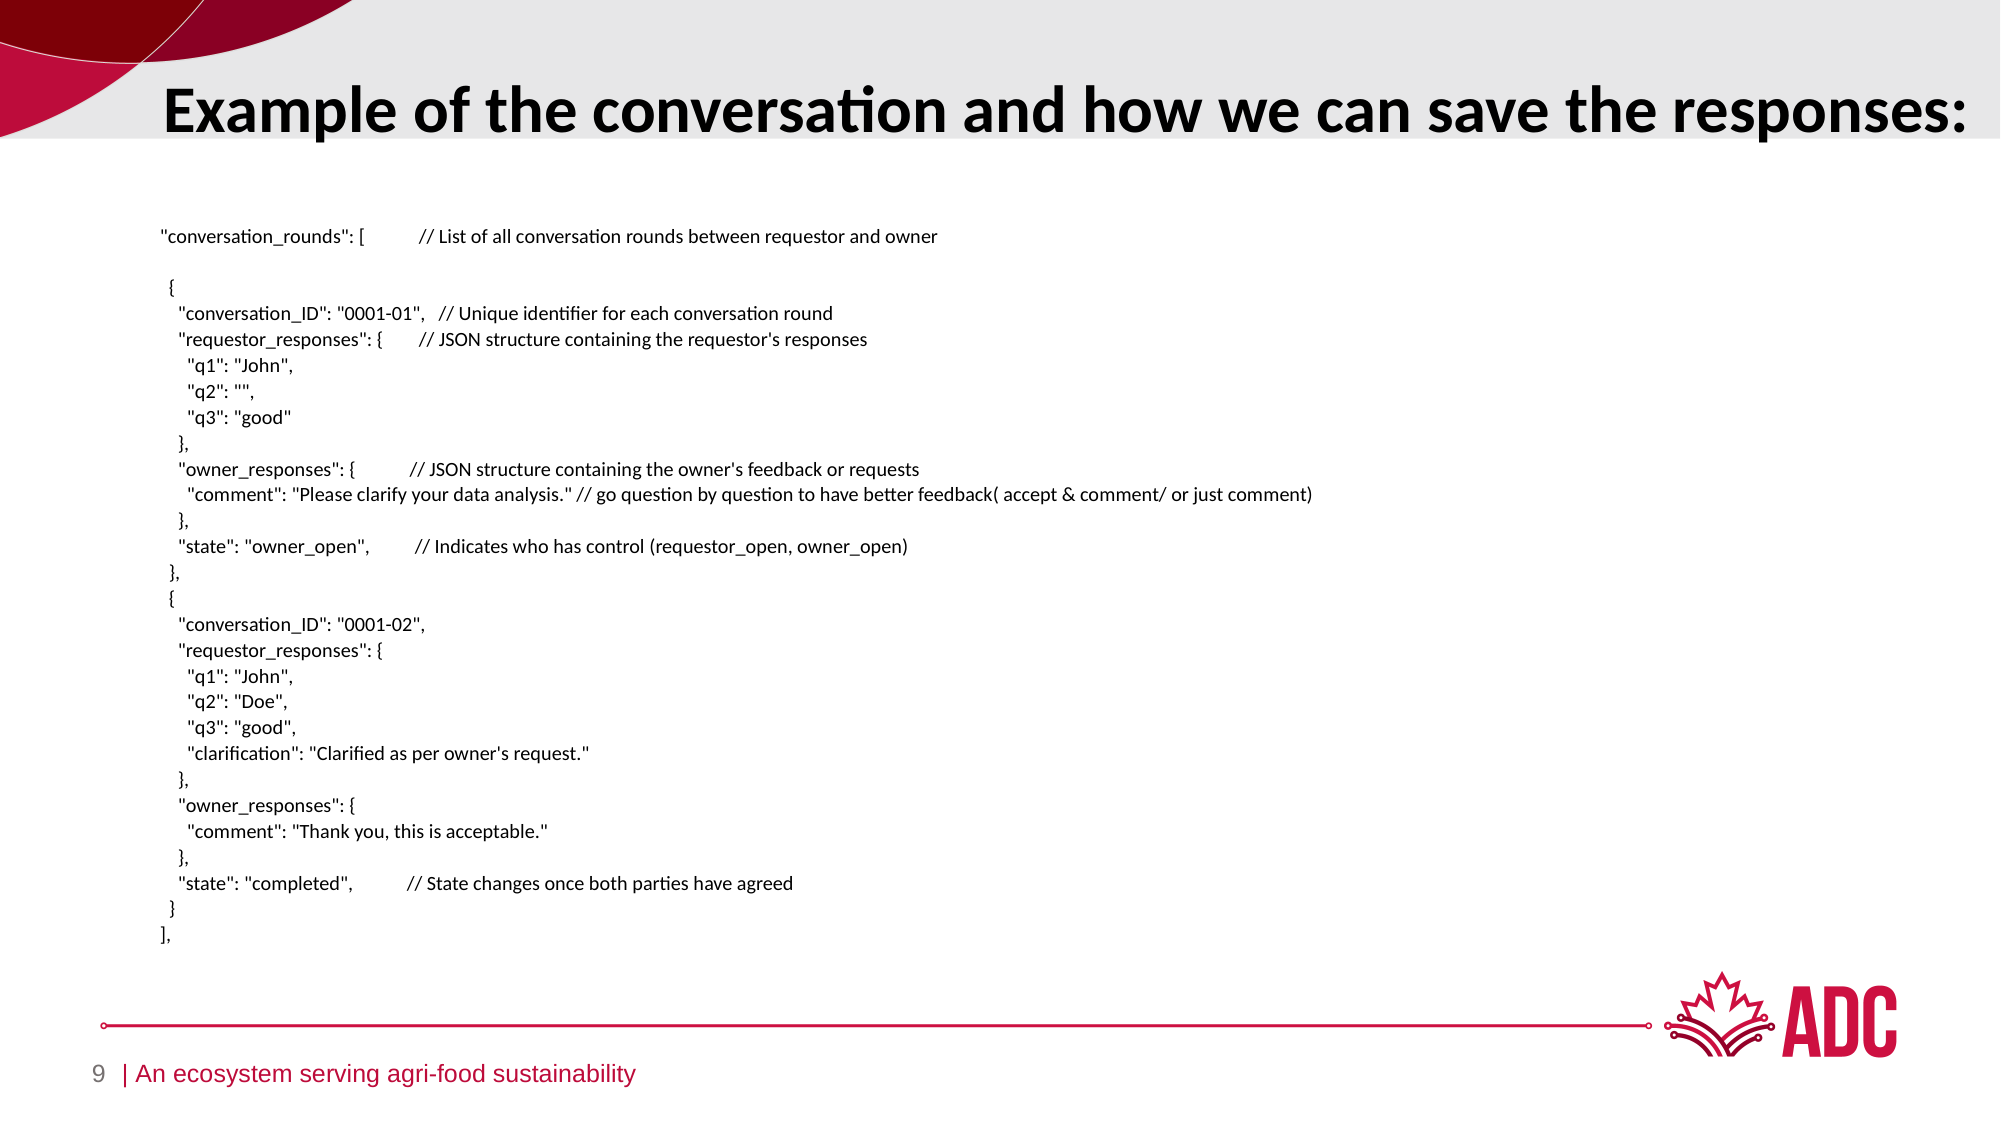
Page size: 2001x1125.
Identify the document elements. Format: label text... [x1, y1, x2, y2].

picture [0, 0, 2001, 1125]
footer | An ecosystem serving agri-food sustainability [121, 1042, 782, 1103]
text_box "conversation_rounds": [ // List of all conversation rounds between requestor and owner { "conversation_ID": "0001-01", // Unique identifier for each conversation round "requestor_responses": { // JSON structure containing the requestor's responses "q1": "John", "q2": "", "q3": "good" }, "owner_responses": { // JSON structure containing the owner's feedback or requests "comment": "Please clarify your data analysis." // go question by question to have better feedback( accept & comment/ or just comment) }, "state": "owner_open", // Indicates who has control (requestor_open, owner_open) }, { "conversation_ID": "0001-02", "requestor_responses": { "q1": "John", "q2": "Doe", "q3": "good", "clarification": "Clarified as per owner's request." }, "owner_responses": { "comment": "Thank you, this is acceptable." }, "state": "completed", // State changes once both parties have agreed } ], [135, 188, 1854, 956]
text_box Example of the conversation and how we can save the responses: [148, 58, 1986, 154]
slide_number 9 [53, 1042, 121, 1103]
